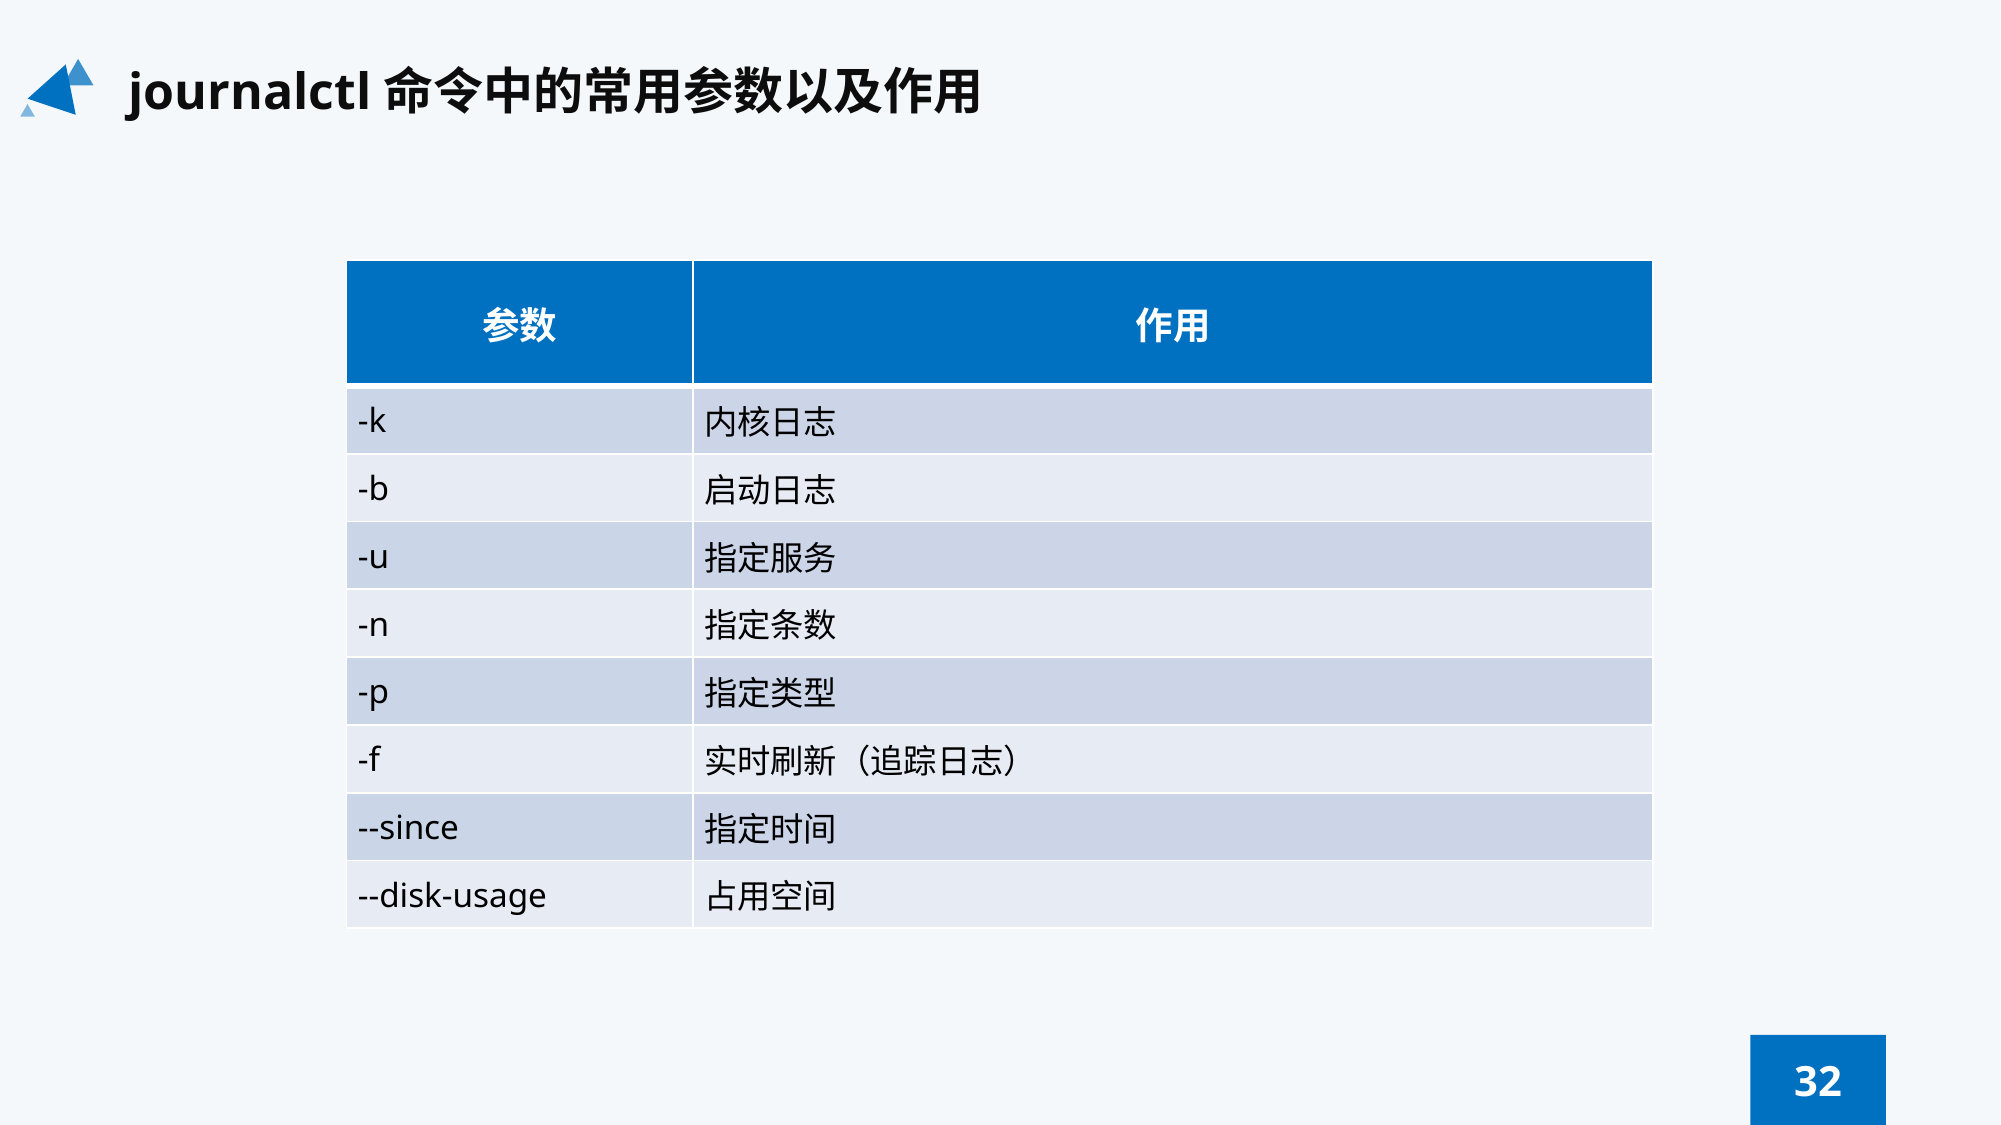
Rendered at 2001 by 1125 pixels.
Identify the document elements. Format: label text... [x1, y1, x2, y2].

table_cell --since [347, 794, 692, 860]
table_cell 指定类型 [694, 658, 1652, 724]
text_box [1750, 1034, 1886, 1125]
table_cell 内核日志 [694, 389, 1652, 453]
table_cell 指定条数 [694, 590, 1652, 656]
table_header 作用 [694, 261, 1652, 383]
table_cell --disk-usage [347, 861, 692, 927]
table_cell -b [347, 455, 692, 521]
table_cell -f [347, 726, 692, 792]
table_cell 启动日志 [694, 455, 1652, 521]
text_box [20, 58, 94, 117]
table_cell -u [347, 522, 692, 588]
table_cell 实时刷新（追踪日志） [694, 726, 1652, 792]
table_header 参数 [347, 261, 692, 383]
table_cell -p [347, 658, 692, 724]
table_cell 指定时间 [694, 794, 1652, 860]
text_box journalctl命令中的常用参数以及作用 [113, 52, 1086, 127]
table_cell -k [347, 389, 692, 453]
table_cell 指定服务 [694, 522, 1652, 588]
table_cell -n [347, 590, 692, 656]
table_cell 占用空间 [694, 861, 1652, 927]
